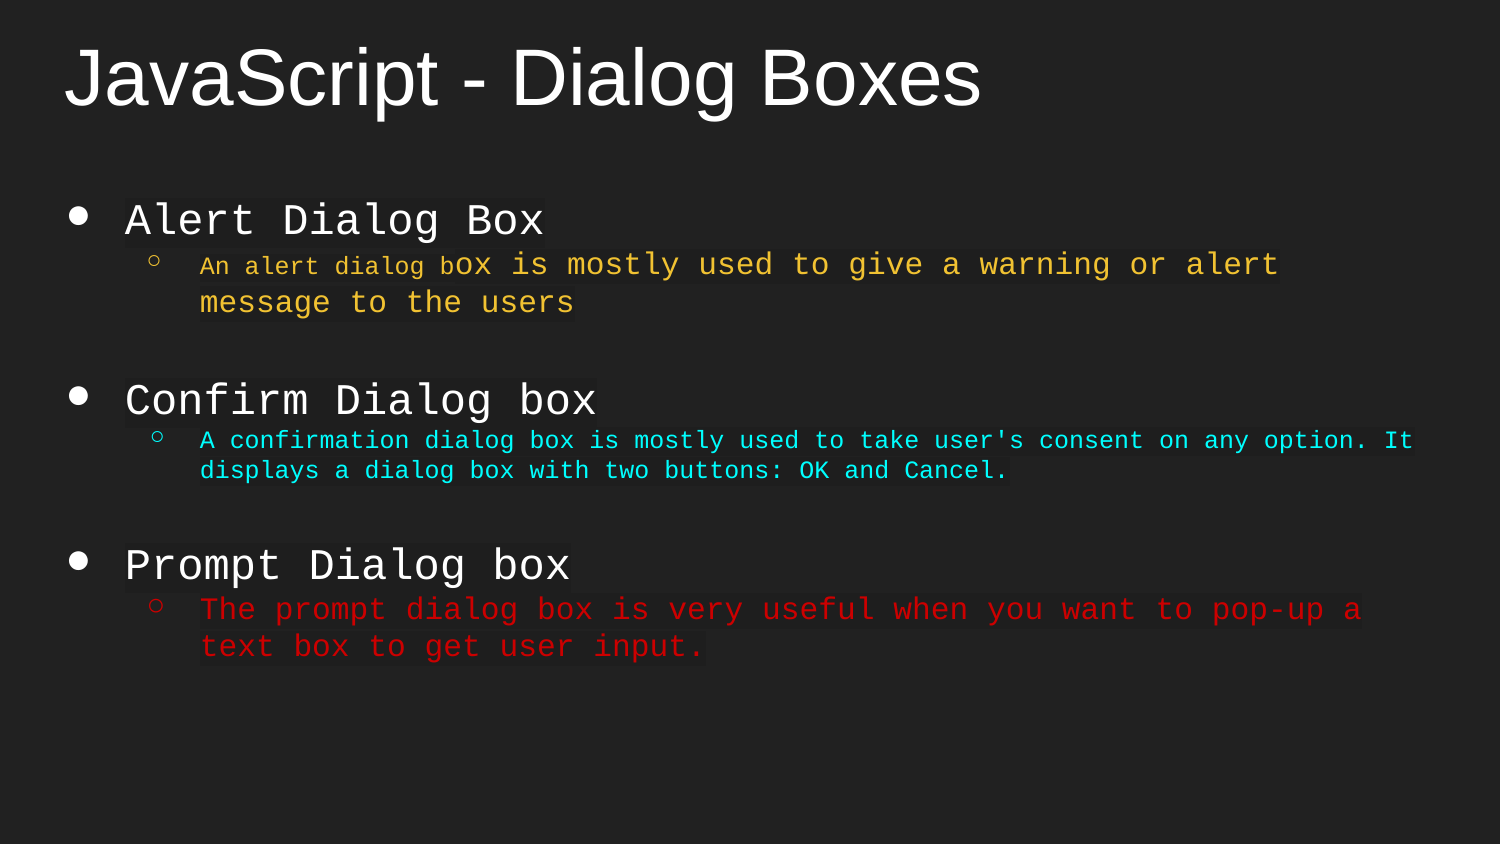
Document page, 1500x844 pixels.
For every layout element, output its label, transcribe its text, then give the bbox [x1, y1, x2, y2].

subtitle Alert Dialog Box An alert dialog box is mostly used to give a warning or alert message to the users Confirm Dialog box A confirmation dialog box is mostly used to take user's consent on any option. It displays a dialog box with two buttons: OK and Cancel. Prompt Dialog box The prompt dialog box is very useful when you want to pop-up a text box to get user input. [34, 175, 1433, 844]
text_box JavaScript - Dialog Boxes [49, 10, 1277, 137]
